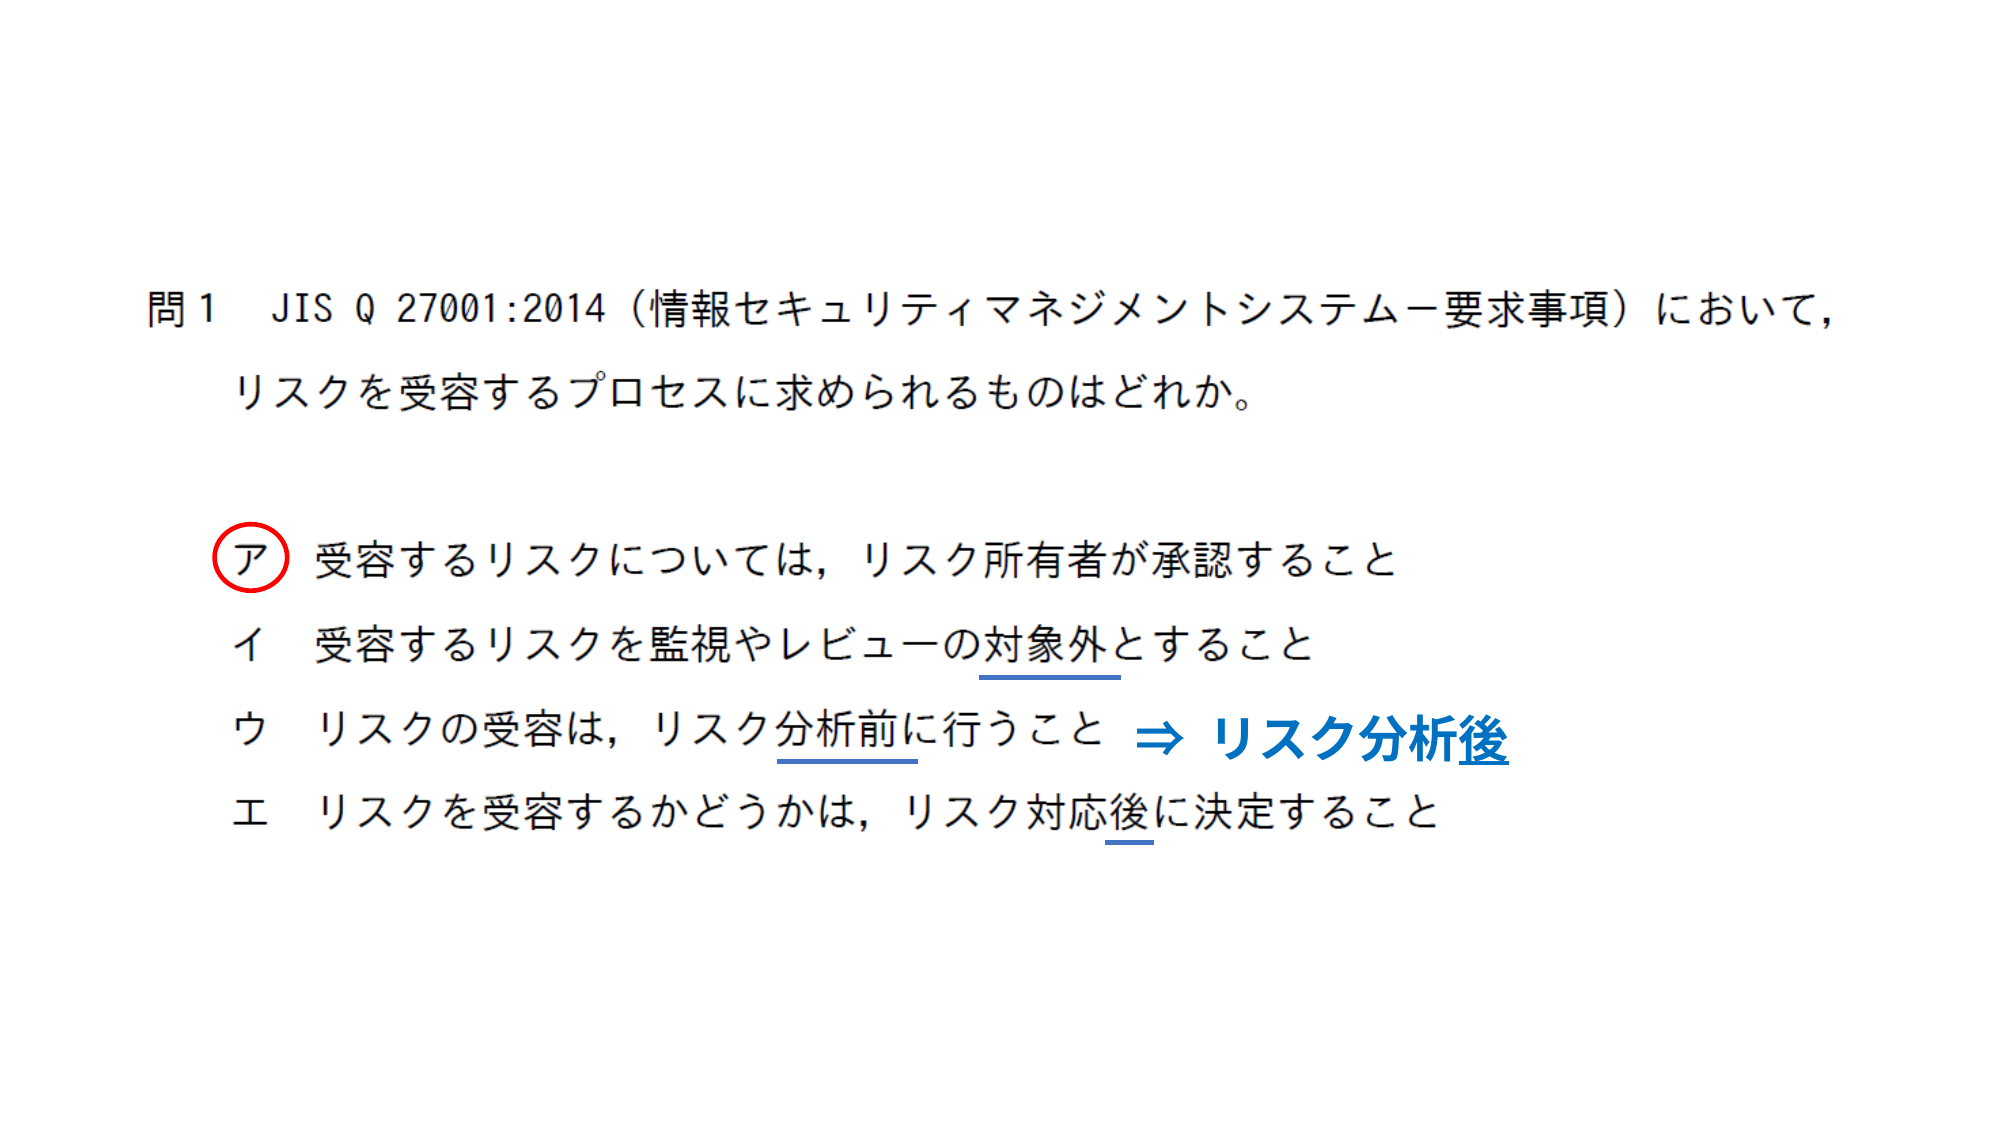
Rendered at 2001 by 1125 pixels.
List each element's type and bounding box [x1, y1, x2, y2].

picture [131, 273, 1869, 852]
